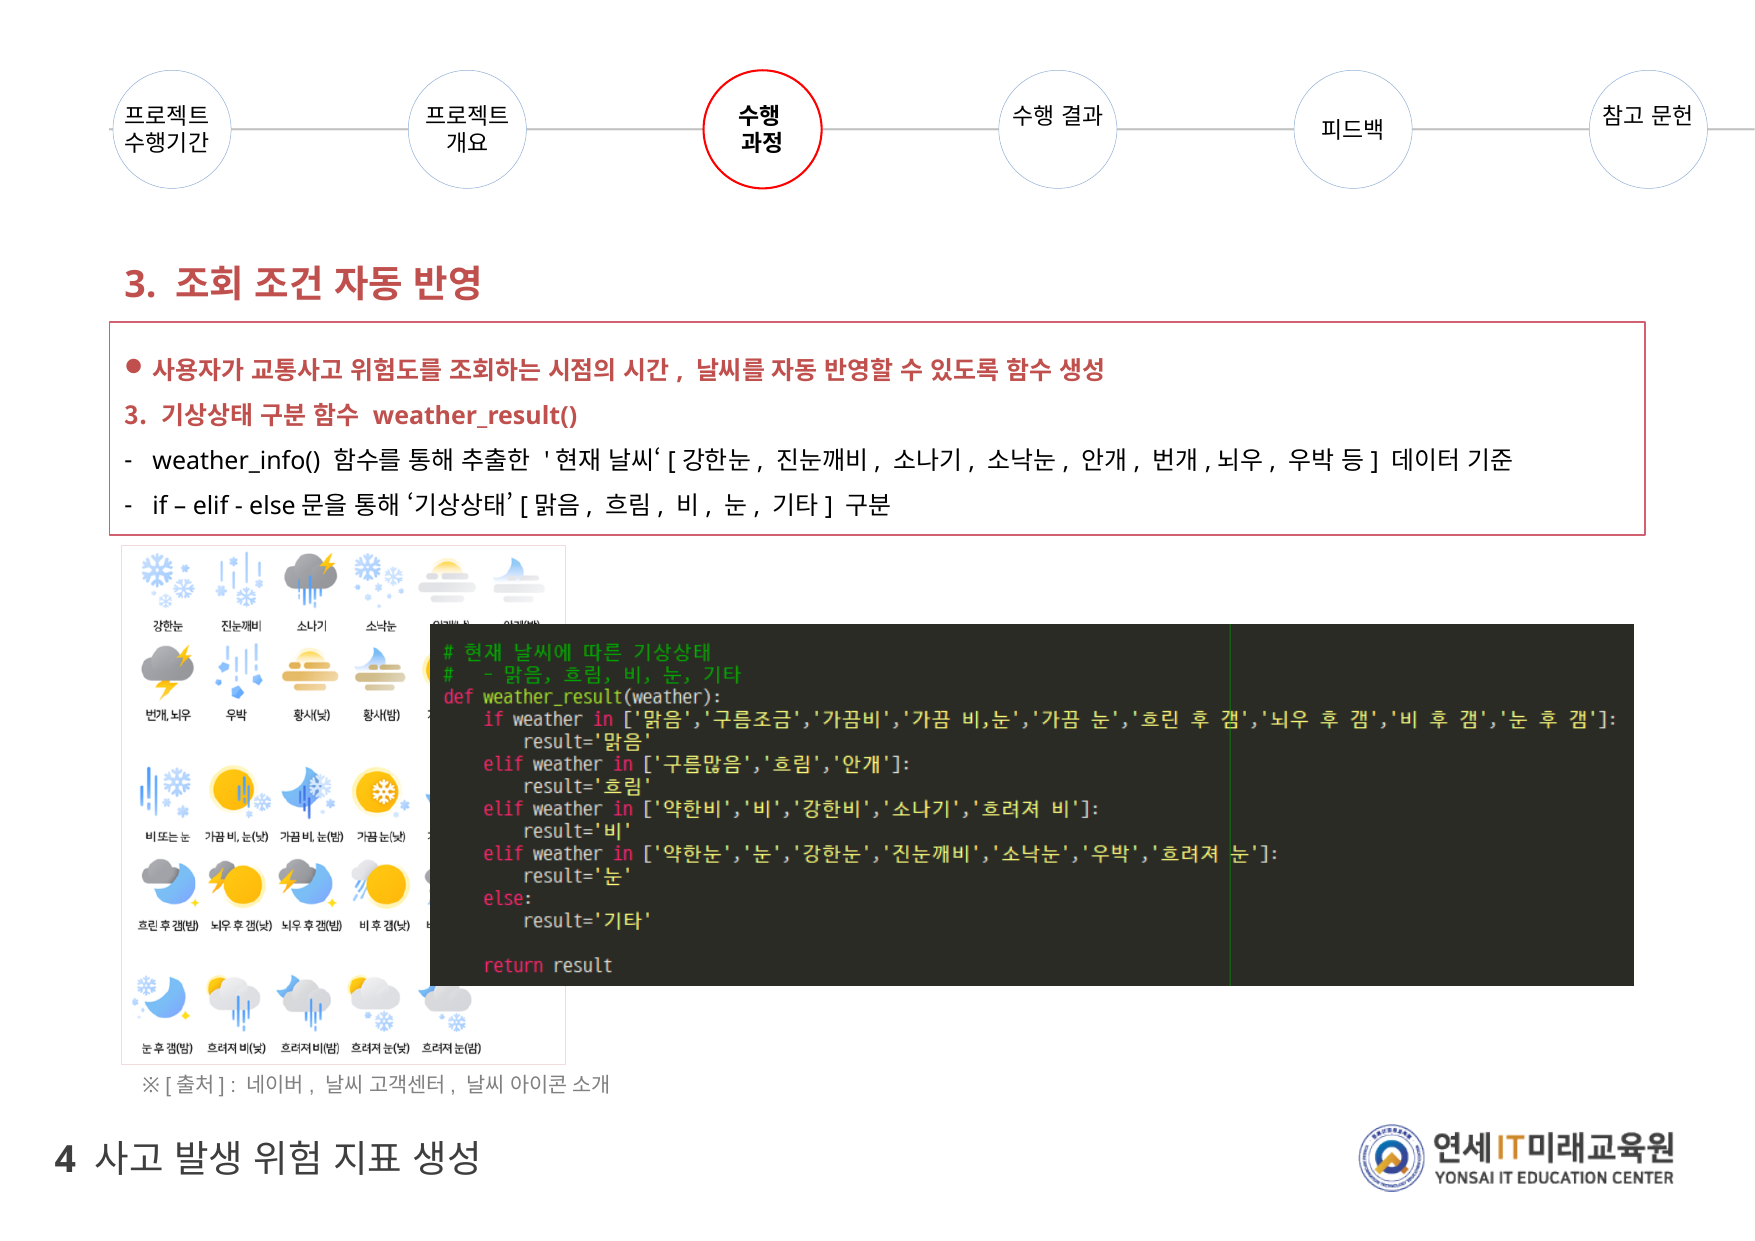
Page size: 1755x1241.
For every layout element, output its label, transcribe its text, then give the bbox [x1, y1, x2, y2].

text_box 사용자가 교통사고 위험도를 조회하는 시점의 시간, 날씨를 자동 반영할 수 있도록 함수 생성 기상상태 구분 함수 weather_result() weather_info() 함수를 통해 추출한 '현재 날씨‘[강한눈, 진눈깨비, 소나기, 소낙눈, 안개, 번개,뇌우, 우박 등] 데이터 기준 if – elif - else문을 통해 ‘기상상태’[맑음, 흐림, 비, 눈, 기타] 구분 [108, 320, 1647, 537]
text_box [120, 545, 1634, 1105]
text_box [109, 70, 1755, 189]
picture [1357, 1124, 1684, 1192]
text_box 4 사고 발생 위험 지표 생성 [39, 1127, 563, 1188]
text_box 3. 조회 조건 자동 반영 [108, 244, 1647, 320]
